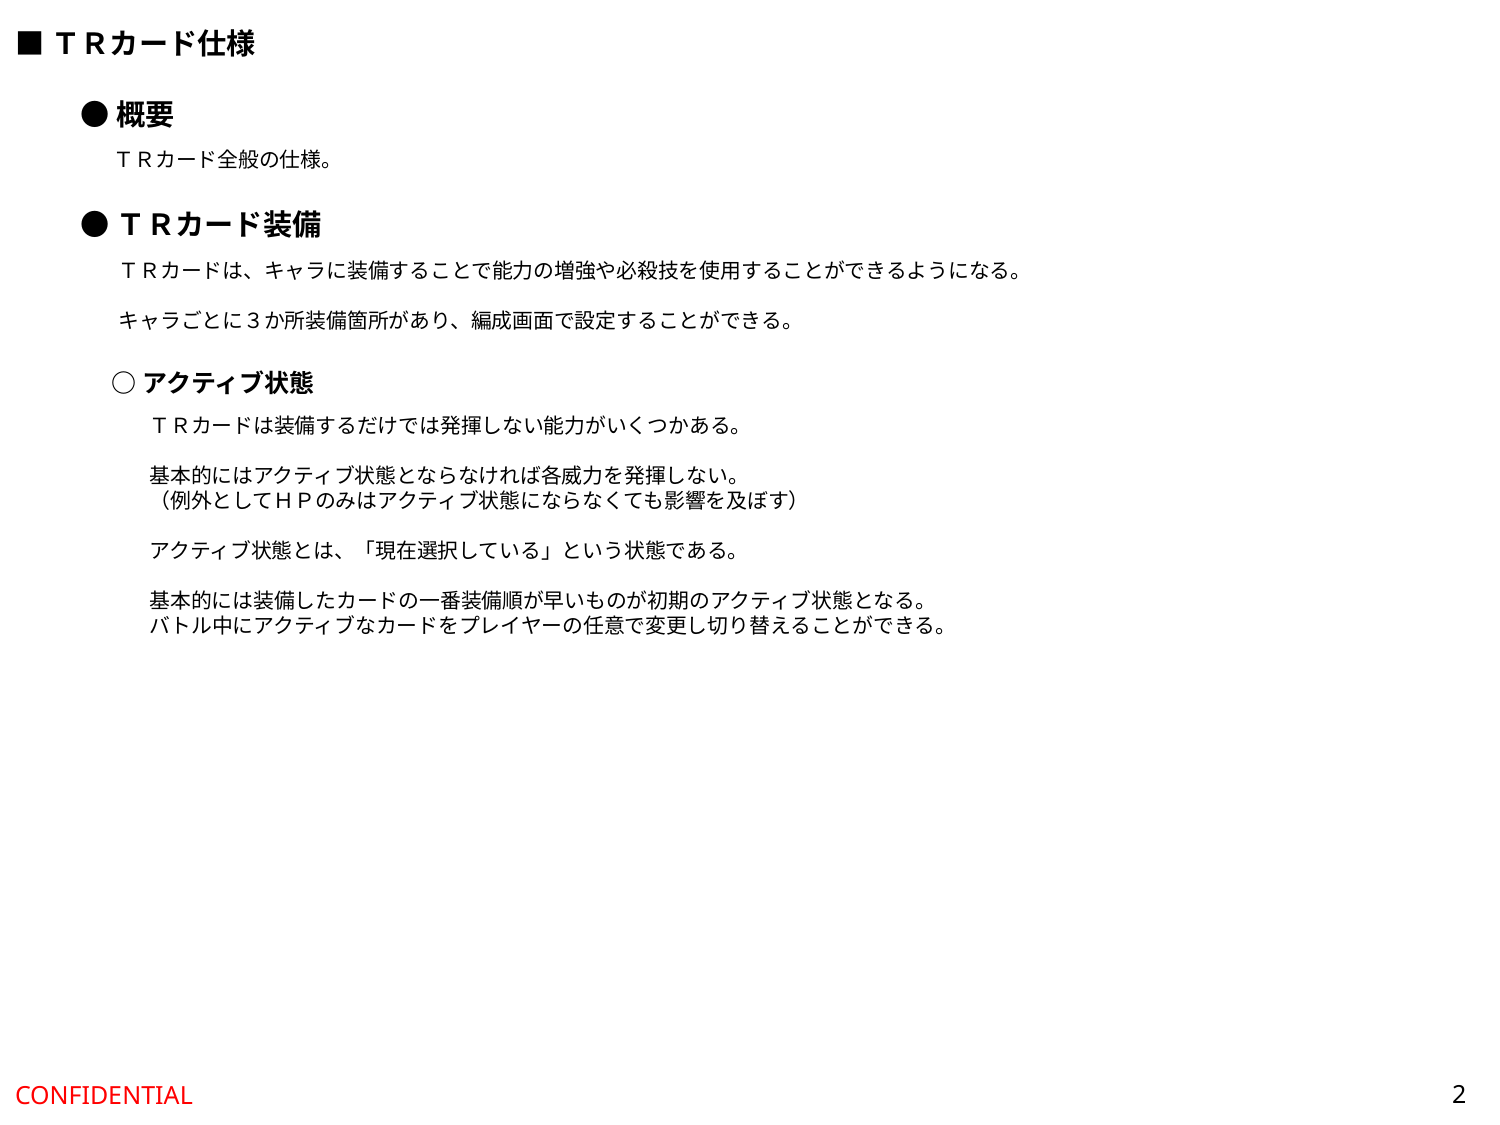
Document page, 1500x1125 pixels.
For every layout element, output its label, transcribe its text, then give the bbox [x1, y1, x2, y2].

text_box ●概要 [65, 88, 190, 139]
text_box ○アクティブ状態 [96, 360, 330, 405]
slide_number 2 [1143, 1065, 1482, 1125]
text_box ＴＲカードは装備するだけでは発揮しない能力がいくつかある。 基本的にはアクティブ状態とならなければ各威力を発揮しない。 （例外としてＨＰのみはアクティブ状態にならなくても影響を及ぼす） アクティブ状態とは、「現在選択している」という状態である。 基本的には装備したカードの一番装備順が早いものが初期のアクティブ状態となる。 バトル中にアクティブなカードをプレイヤーの任意で変更し切り替えることができる。 [134, 405, 971, 646]
text_box ●ＴＲカード装備 [65, 199, 337, 250]
footer CONFIDENTIAL [0, 1065, 507, 1125]
text_box ＴＲカード全般の仕様。 [98, 138, 357, 179]
text_box ■ＴＲカード仕様 [0, 17, 272, 68]
text_box ＴＲカードは、キャラに装備することで能力の増強や必殺技を使用することができるようになる。 キャラごとに３か所装備箇所があり、編成画面で設定することができる。 [104, 250, 1046, 340]
